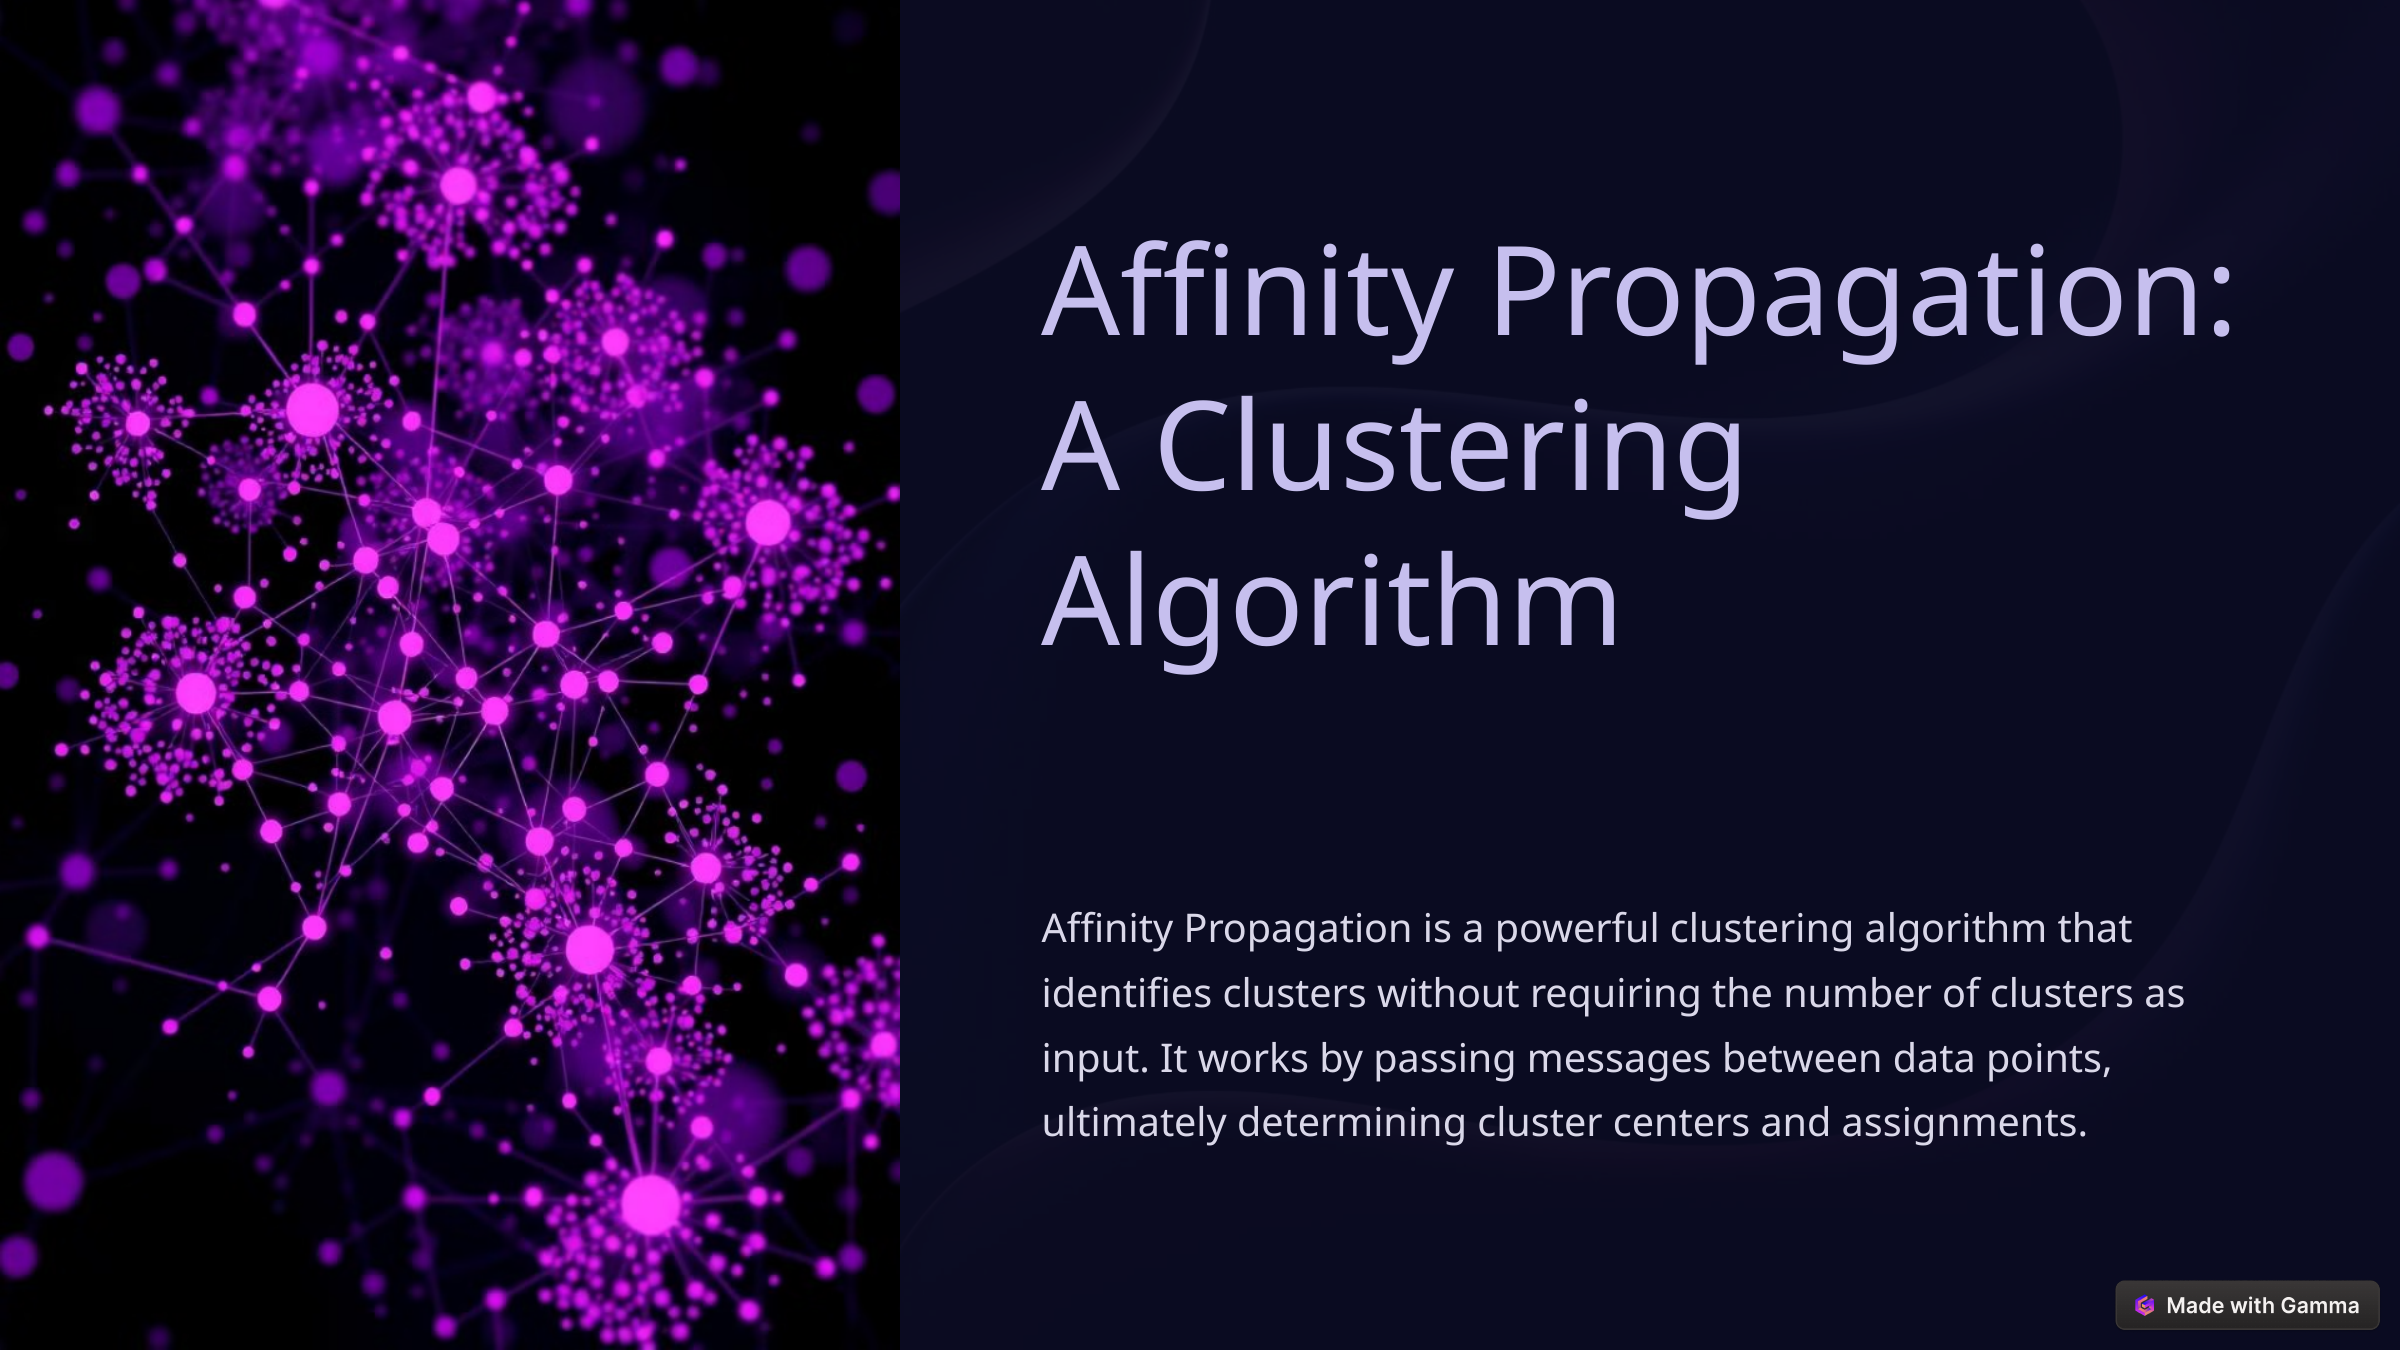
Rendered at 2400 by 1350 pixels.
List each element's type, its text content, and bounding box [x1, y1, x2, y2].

picture [0, 0, 900, 1350]
picture [2106, 1271, 2389, 1339]
text_box Affinity Propagation is a powerful clustering algorithm that identifies clusters without requiring the number of clusters as input. It works by passing messages between data points, ultimately determining cluster centers and assignments. [1041, 886, 2259, 1146]
text_box Affinity Propagation: A Clustering Algorithm [1041, 204, 2259, 826]
